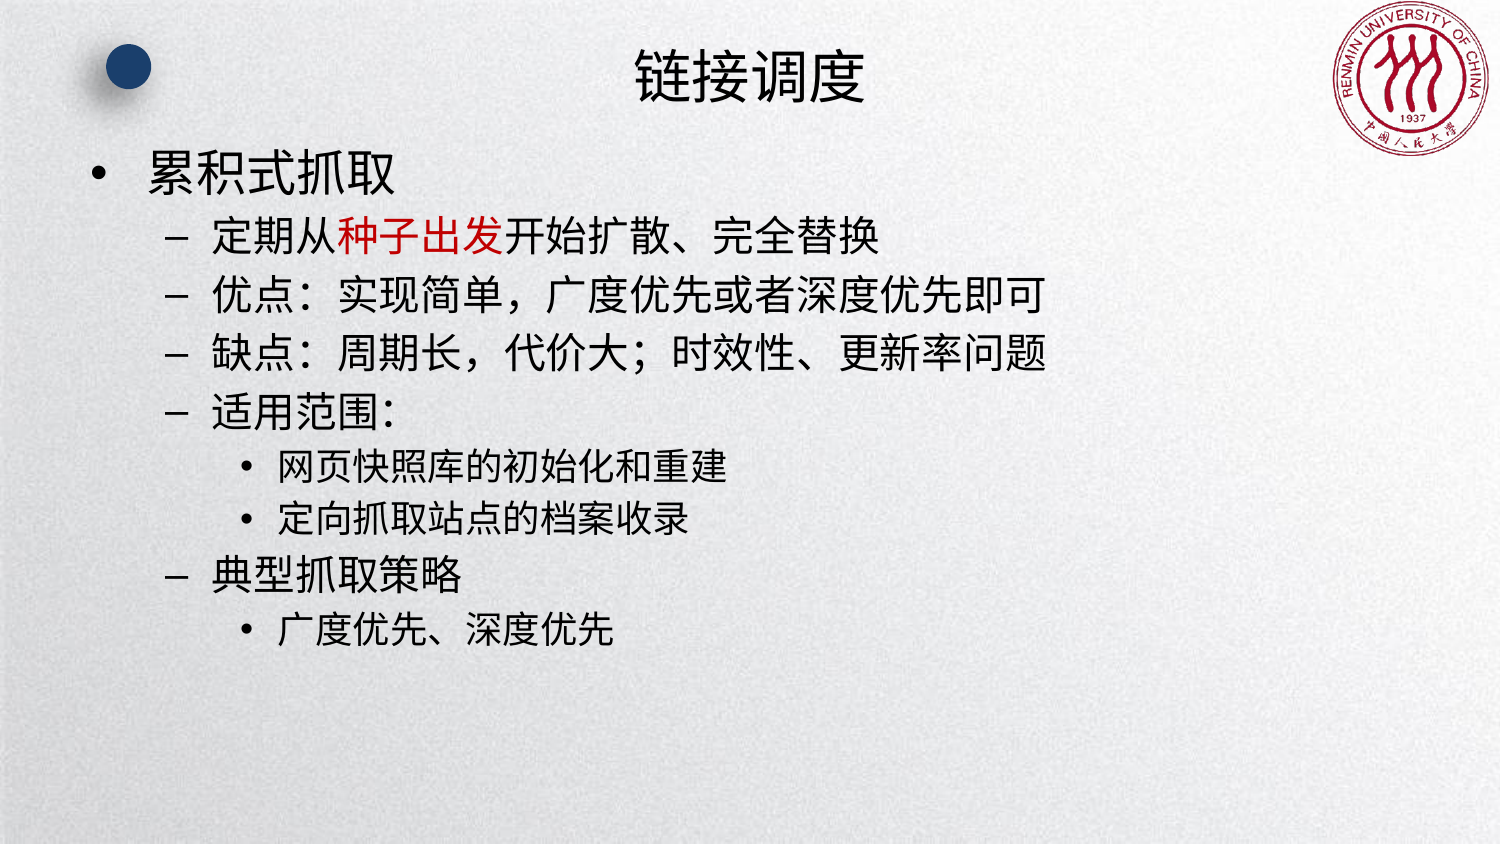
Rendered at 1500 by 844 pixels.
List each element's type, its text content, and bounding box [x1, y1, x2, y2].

list 累积式抓取 定期从种子出发开始扩散、完全替换 优点：实现简单，广度优先或者深度优先即可 缺点：周期长，代价大；时效性、更新率问题 适用范围： 网页快照库的初始化和重建 定向抓取站点的档案收录 典型抓取策略 广度优先、深度优先 [75, 134, 1425, 781]
picture [0, 0, 1500, 844]
title 链接调度 [75, 33, 1425, 116]
